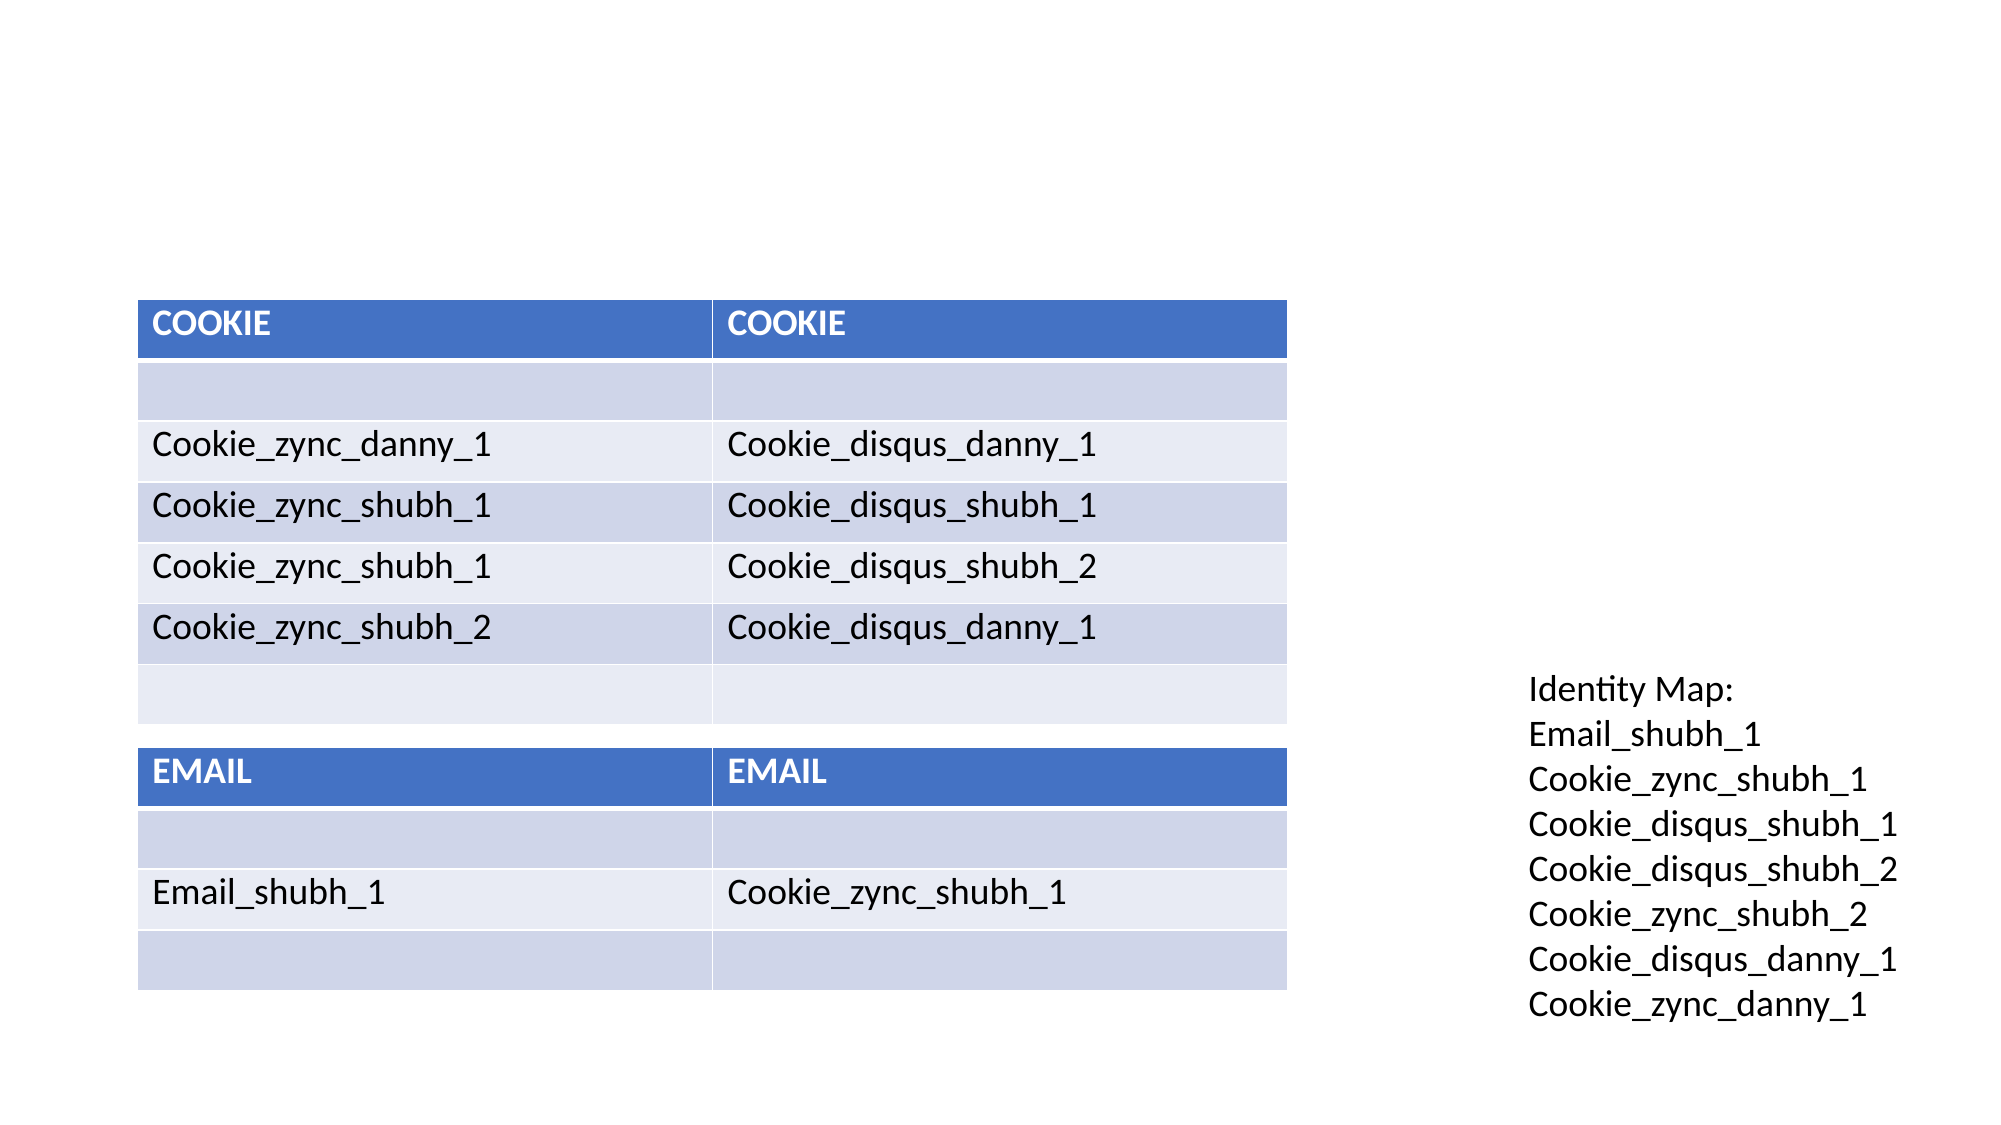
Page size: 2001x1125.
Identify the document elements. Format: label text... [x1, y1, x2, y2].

table_cell [713, 811, 1287, 868]
table_header COOKIE [713, 300, 1287, 358]
table_cell [138, 665, 712, 724]
table_cell [138, 931, 712, 990]
table_header EMAIL [713, 748, 1287, 806]
table_cell Email_shubh_1 [138, 870, 712, 929]
table_cell Cookie_disqus_shubh_2 [713, 544, 1287, 603]
table_cell Cookie_zync_shubh_1 [713, 870, 1287, 929]
table_cell Cookie_disqus_danny_1 [713, 604, 1287, 664]
table_cell [713, 363, 1287, 420]
table_cell [713, 665, 1287, 724]
text_box Identity Map: Email_shubh_1 Cookie_zync_shubh_1 Cookie_disqus_shubh_1 Cookie_disqus_shubh_2 Cookie_zync_shubh_2 Cookie_disqus_danny_1 Cookie_zync_danny_1 [1513, 656, 1914, 1077]
table_header COOKIE [138, 300, 712, 358]
table_cell Cookie_zync_shubh_1 [138, 544, 712, 603]
table_cell [138, 811, 712, 868]
table_cell [138, 363, 712, 420]
table_cell Cookie_zync_shubh_1 [138, 483, 712, 542]
table_cell Cookie_disqus_shubh_1 [713, 483, 1287, 542]
table_cell Cookie_zync_shubh_2 [138, 604, 712, 664]
table_cell Cookie_disqus_danny_1 [713, 422, 1287, 481]
table_header EMAIL [138, 748, 712, 806]
table_cell [713, 931, 1287, 990]
table_cell Cookie_zync_danny_1 [138, 422, 712, 481]
